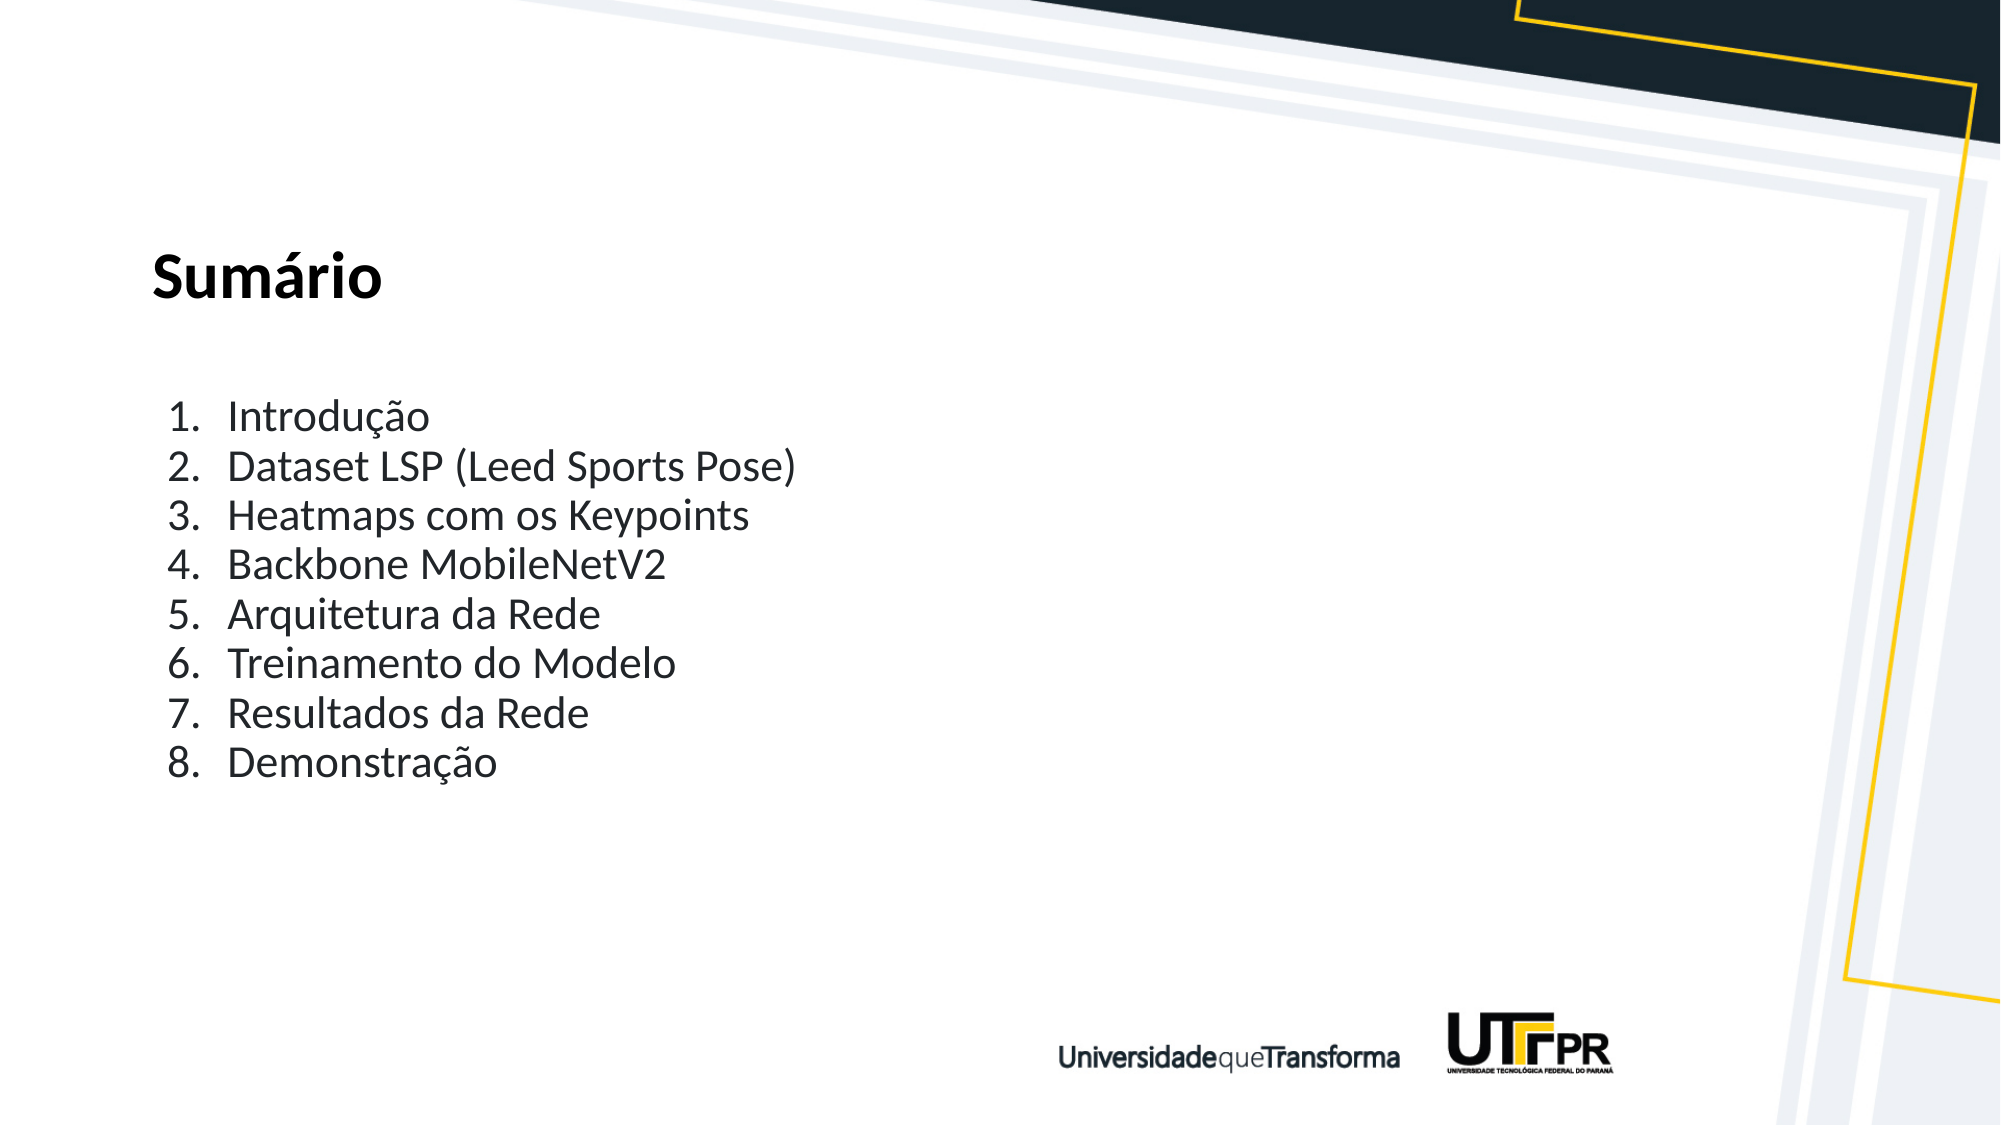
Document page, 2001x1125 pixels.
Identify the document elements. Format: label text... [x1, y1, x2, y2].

text_box Sumário [137, 210, 1689, 321]
text_box Introdução Dataset LSP (Leed Sports Pose) Heatmaps com os Keypoints Backbone MobileNetV2 Arquitetura da Rede Treinamento do Modelo Resultados da Rede Demonstração [137, 384, 1707, 963]
picture [0, 0, 2001, 1125]
